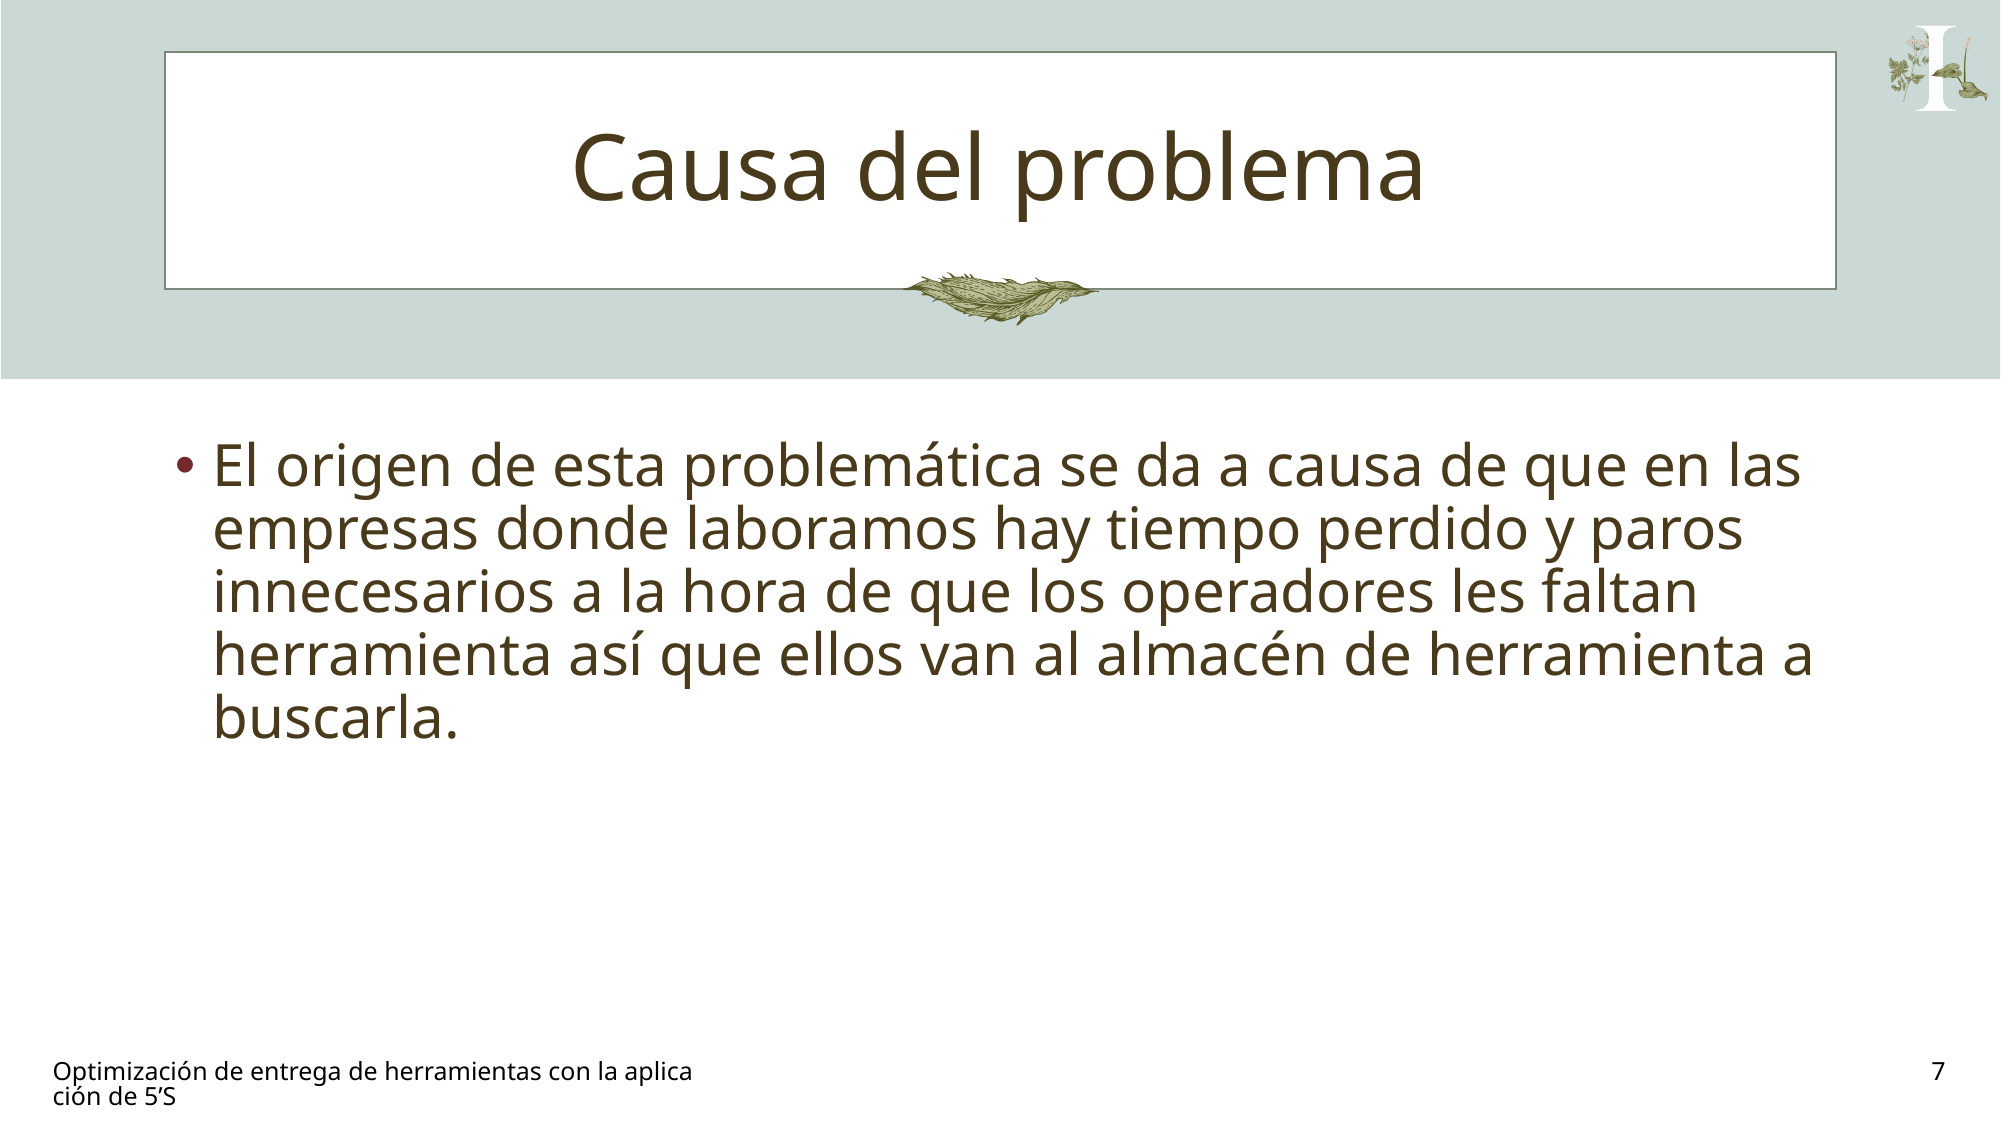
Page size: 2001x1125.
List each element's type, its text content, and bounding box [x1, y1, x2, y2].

picture [1886, 22, 1989, 115]
list El origen de esta problemática se da a causa de que en las empresas donde laboramos hay tiempo perdido y paros innecesarios a la hora de que los operadores les faltan herramienta así que ellos van al almacén de herramienta a buscarla. [159, 428, 1840, 974]
picture [901, 280, 1100, 326]
slide_number 7 [1510, 1042, 1961, 1103]
title Causa del problema [62, 62, 1938, 280]
footer Optimización de entrega de herramientas con la aplicación de 5’S [37, 1042, 713, 1103]
